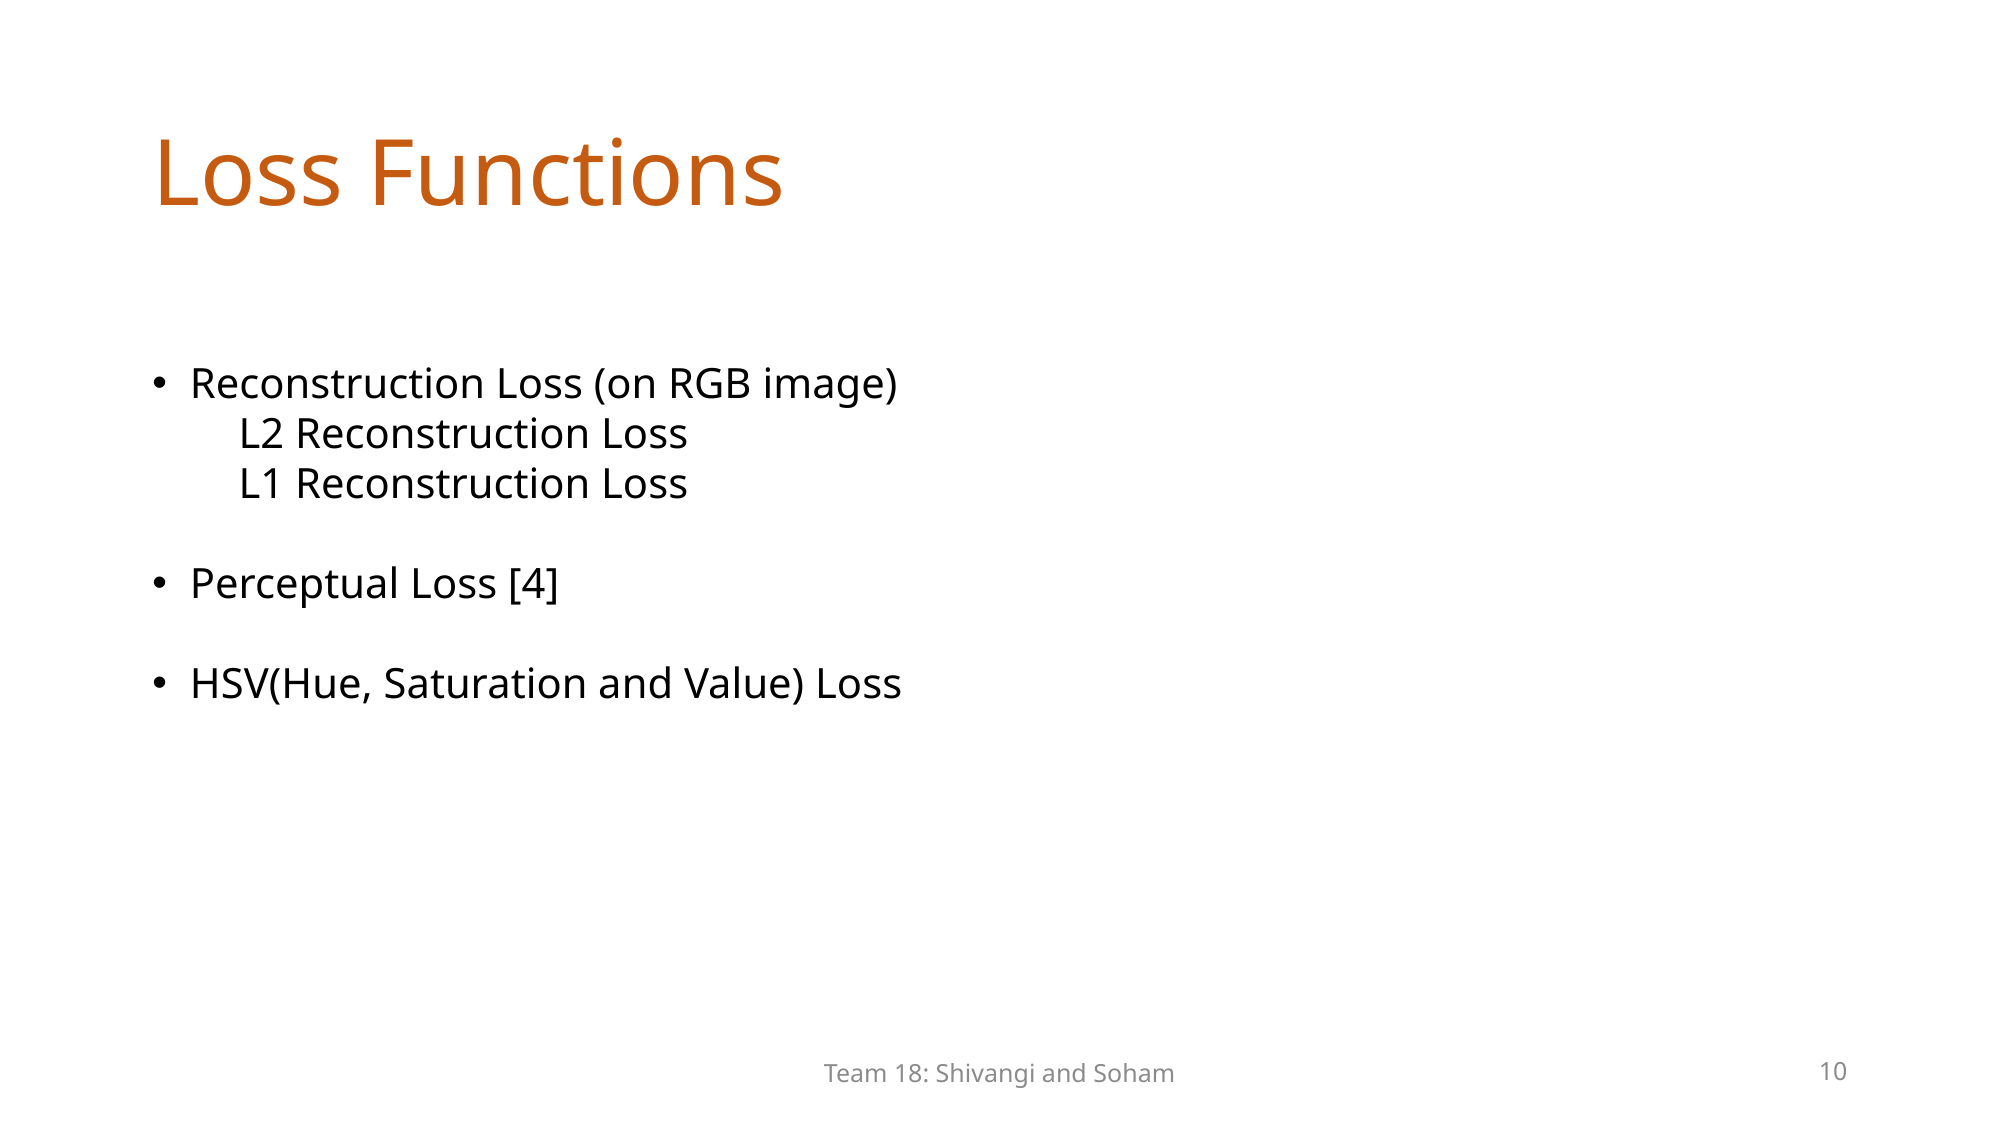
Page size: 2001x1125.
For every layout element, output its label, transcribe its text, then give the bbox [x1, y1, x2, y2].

text_box 10 [1412, 1042, 1863, 1103]
text_box Team 18: Shivangi and Soham [662, 1042, 1338, 1103]
text_box Loss Functions [137, 59, 1863, 278]
